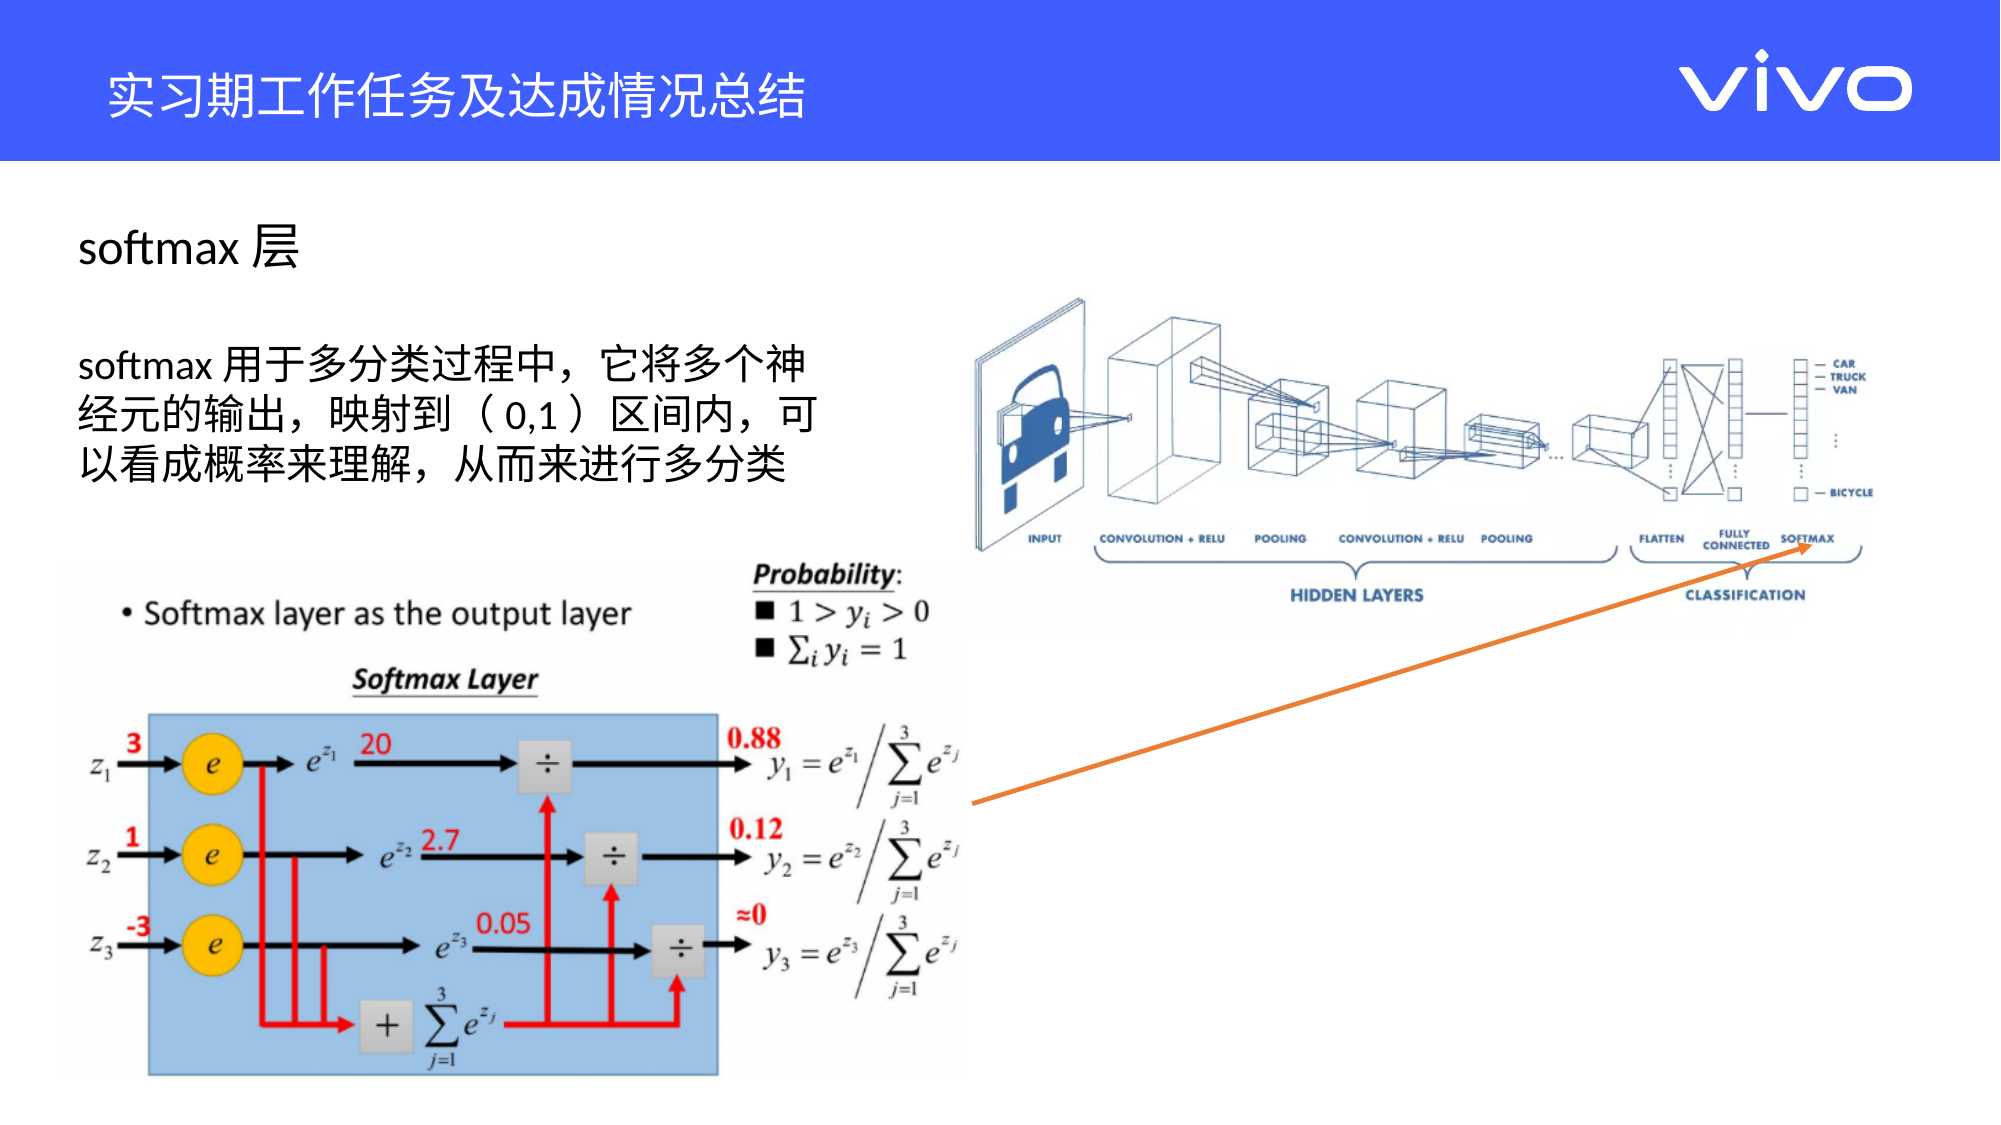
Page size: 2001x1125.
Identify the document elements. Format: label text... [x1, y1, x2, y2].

text_box softmax层 [63, 207, 749, 282]
picture [56, 209, 1912, 1080]
text_box softmax用于多分类过程中，它将多个神经元的输出，映射到（0,1）区间内，可以看成概率来理解，从而来进行多分类 [63, 330, 859, 496]
picture [0, 0, 2000, 161]
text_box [972, 544, 1813, 804]
